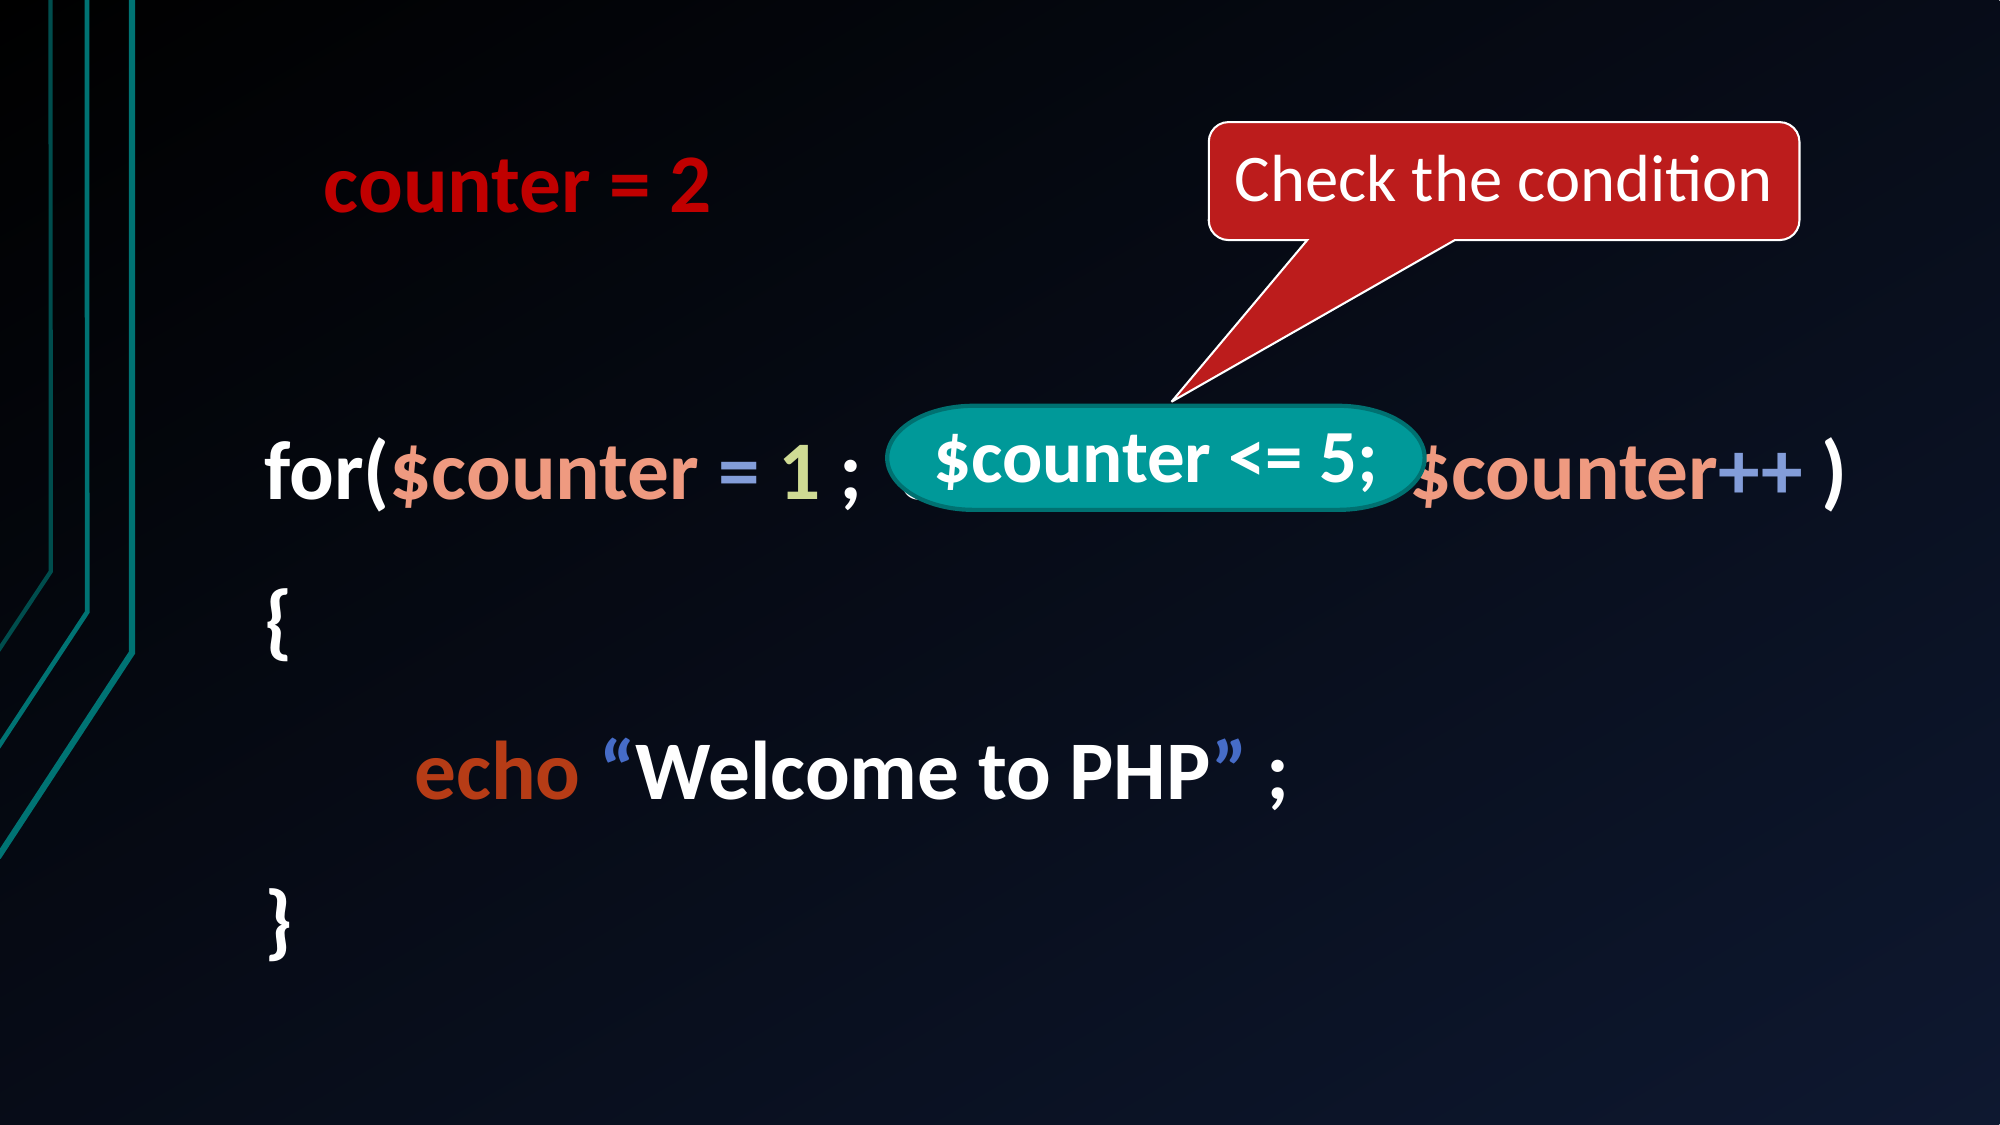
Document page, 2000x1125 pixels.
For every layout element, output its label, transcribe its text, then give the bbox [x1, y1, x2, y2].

text_box Check the condition [1171, 122, 1800, 402]
text_box counter = 2 [309, 122, 728, 237]
text_box for($counter = 1 ; counter <= 5 ; $counter++ ) { echo “Welcome to PHP” ; } [249, 358, 1897, 974]
text_box $counter <= 5; [885, 403, 1427, 512]
